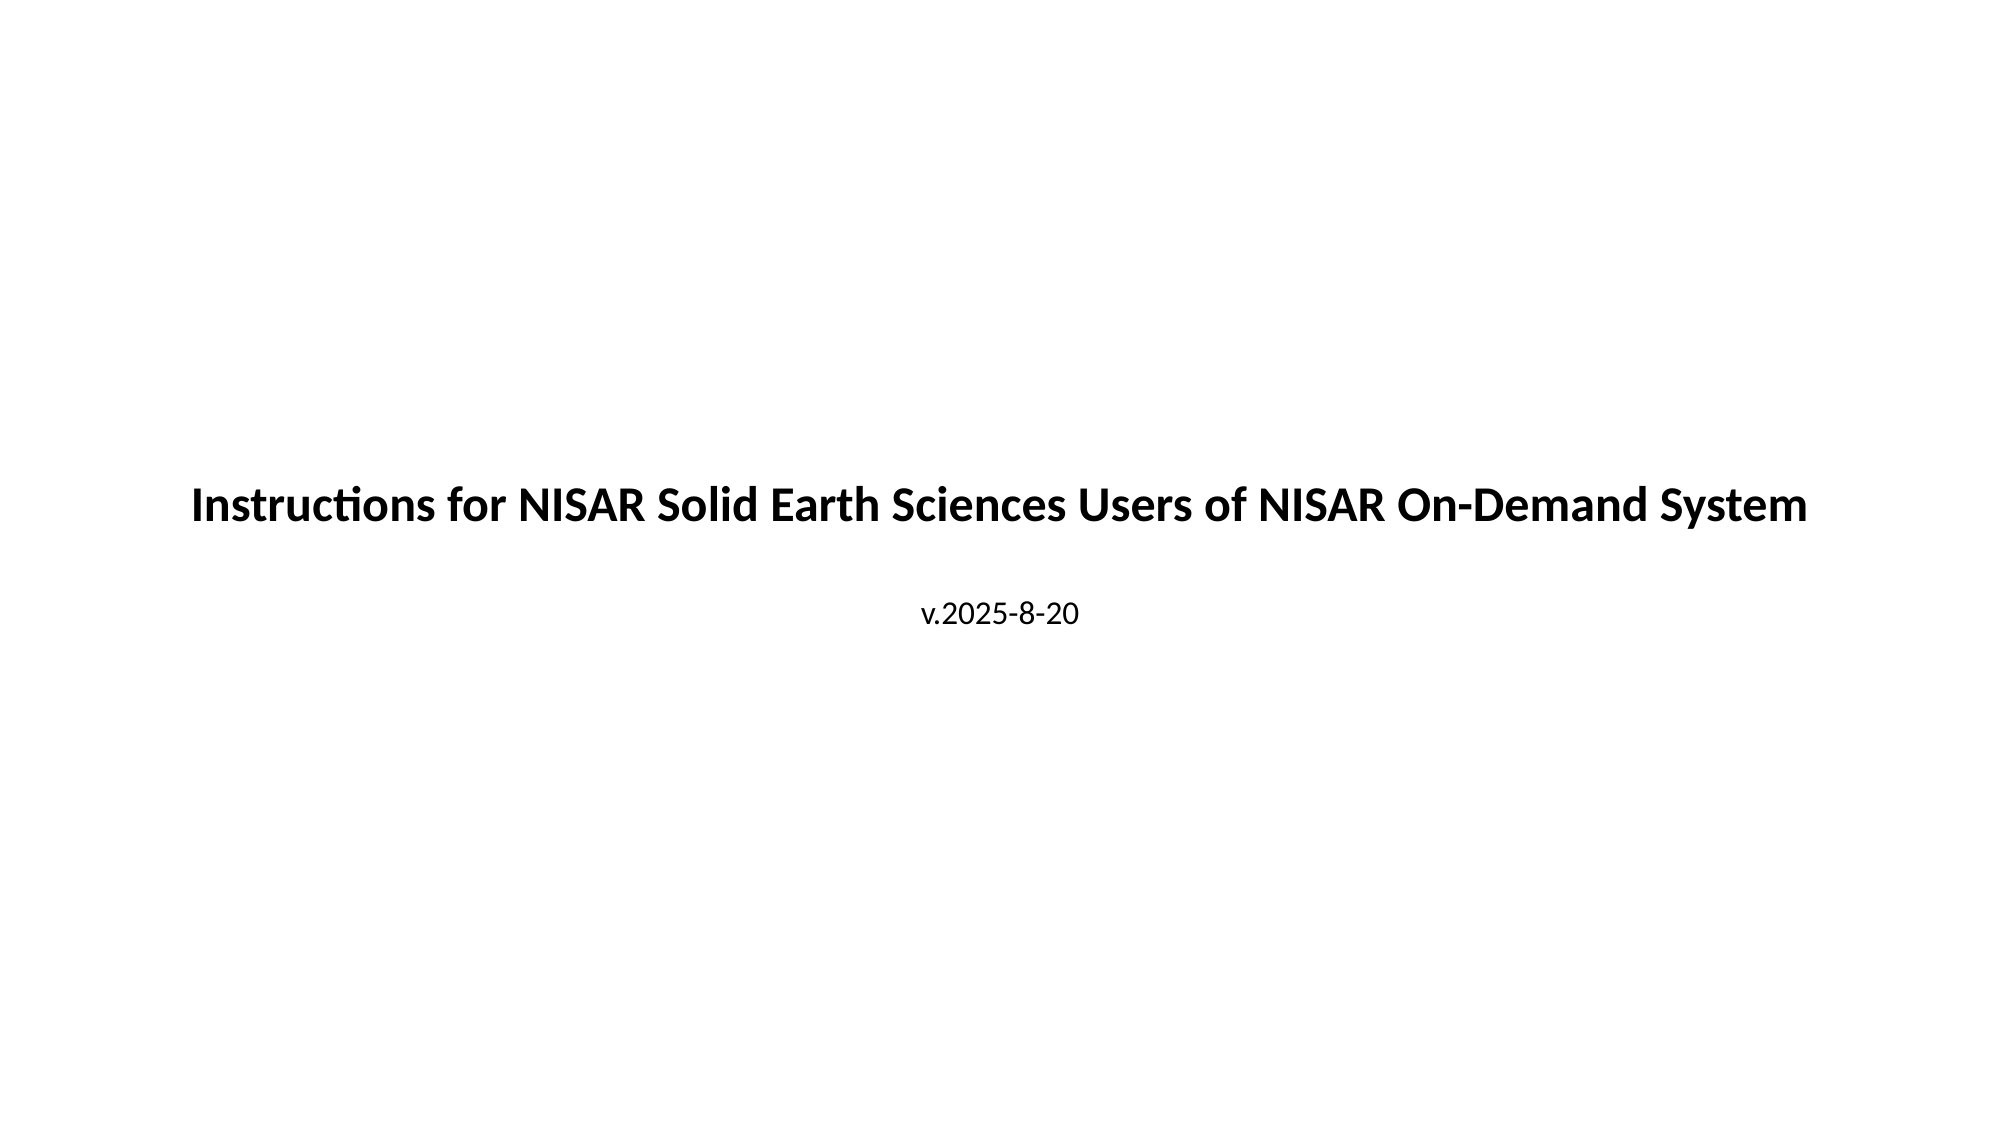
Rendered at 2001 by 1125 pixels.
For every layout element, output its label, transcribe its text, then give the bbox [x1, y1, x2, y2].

text_box Instructions for NISAR Solid Earth Sciences Users of NISAR On-Demand System v.2025-8-20 [0, 463, 2000, 639]
